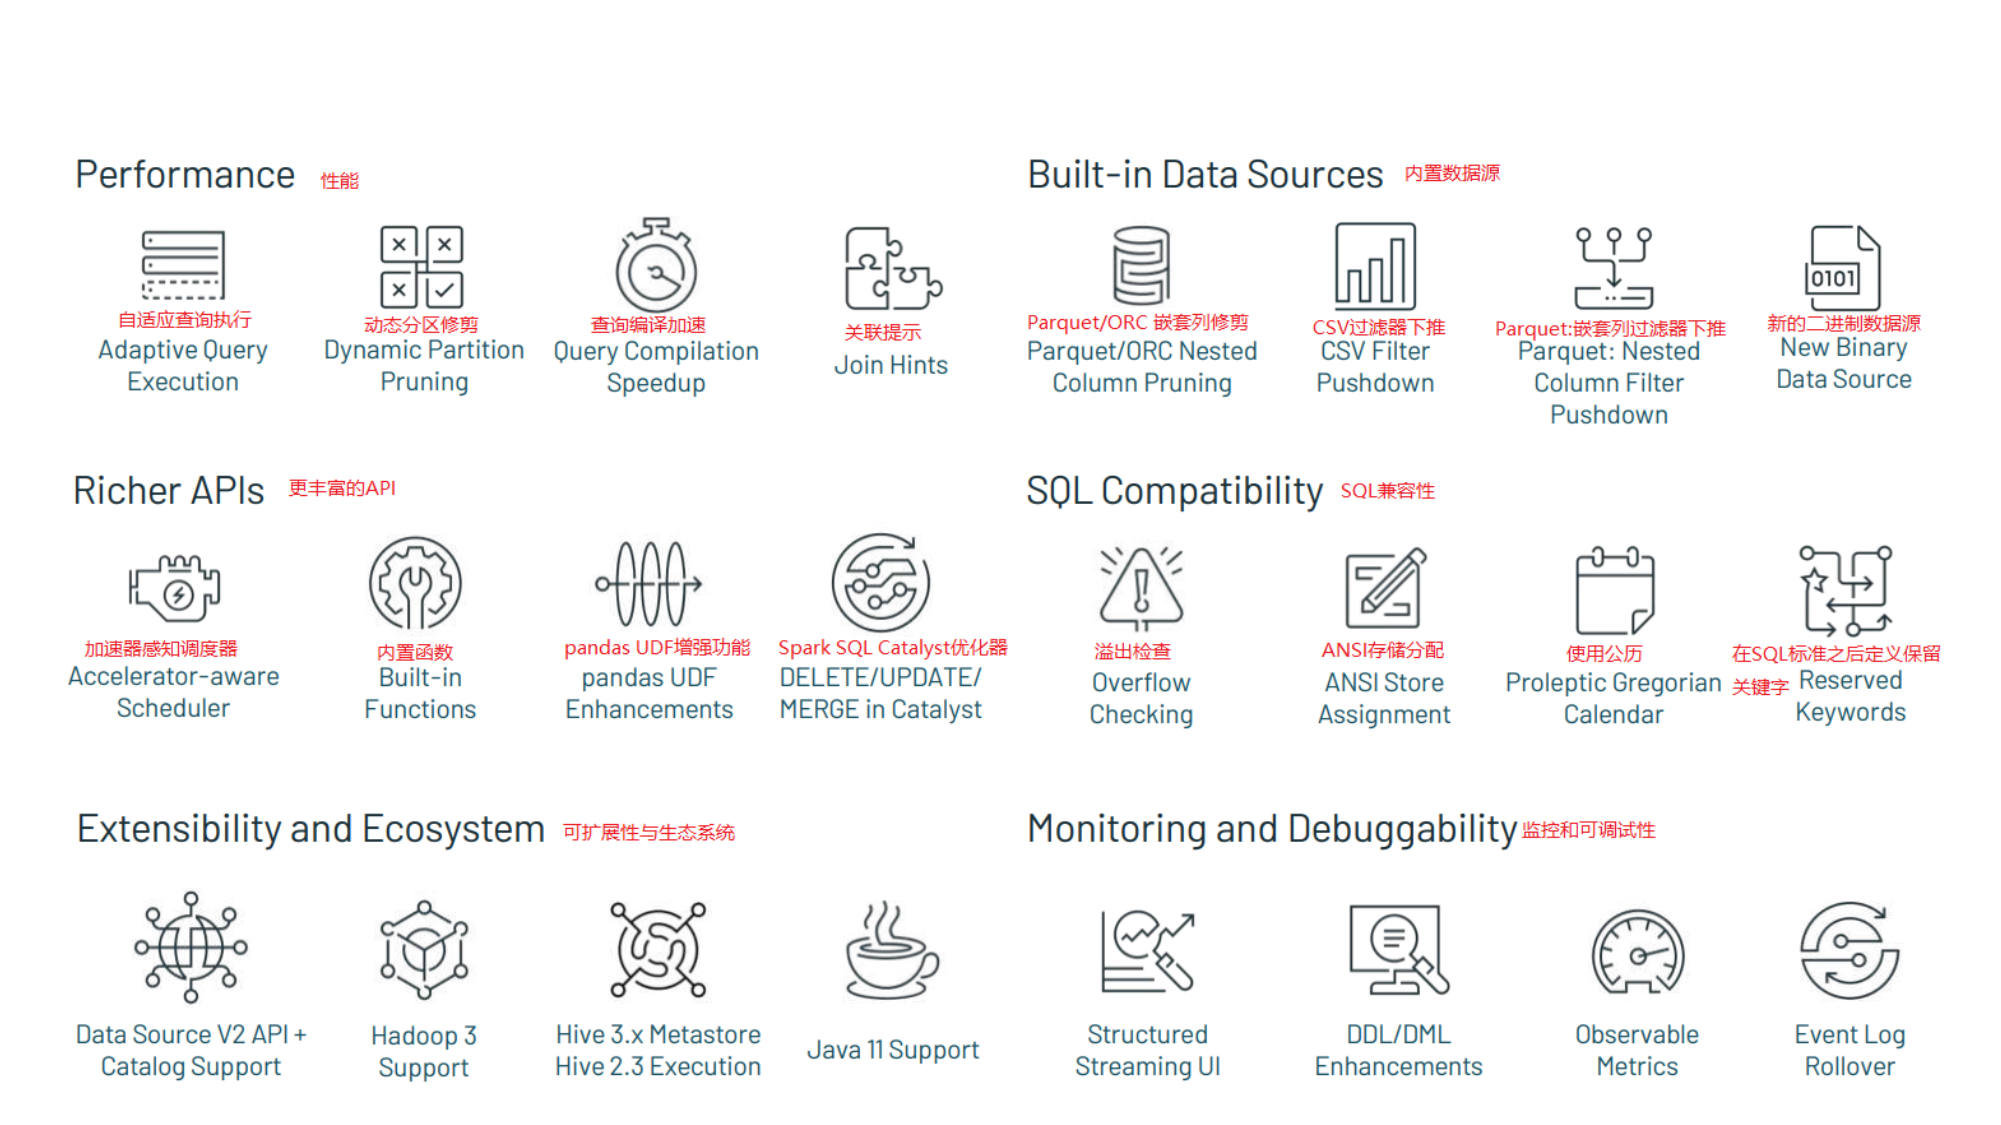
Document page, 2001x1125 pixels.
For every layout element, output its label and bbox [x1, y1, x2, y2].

list [67, 101, 1944, 1125]
